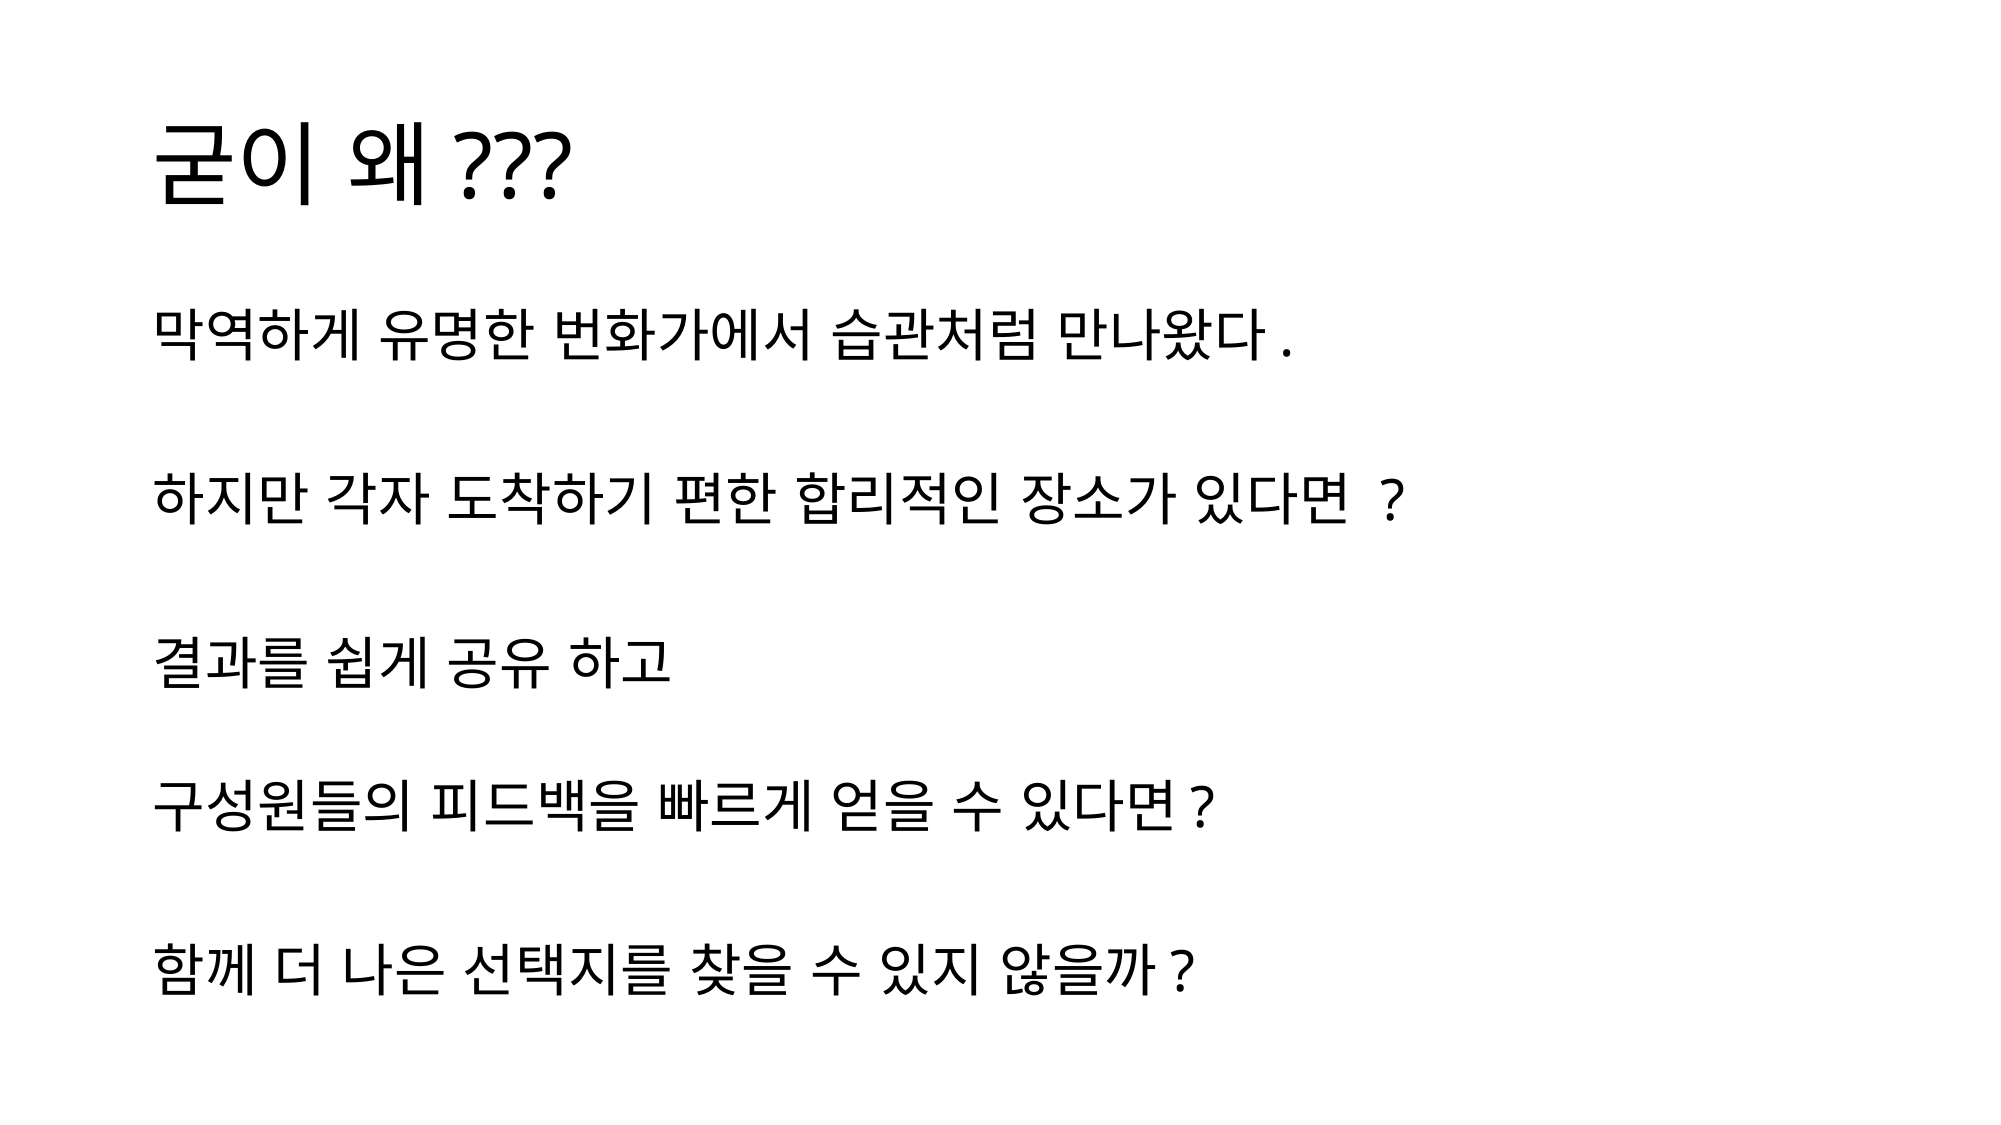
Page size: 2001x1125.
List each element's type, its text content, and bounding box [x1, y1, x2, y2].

title 굳이 왜??? [137, 59, 1863, 278]
list 막역하게 유명한 번화가에서 습관처럼 만나왔다. 하지만 각자 도착하기 편한 합리적인 장소가 있다면 ? 결과를 쉽게 공유 하고 구성원들의 피드백을 빠르게 얻을 수 있다면? 함께 더 나은 선택지를 찾을 수 있지 않을까? [137, 299, 1863, 1014]
